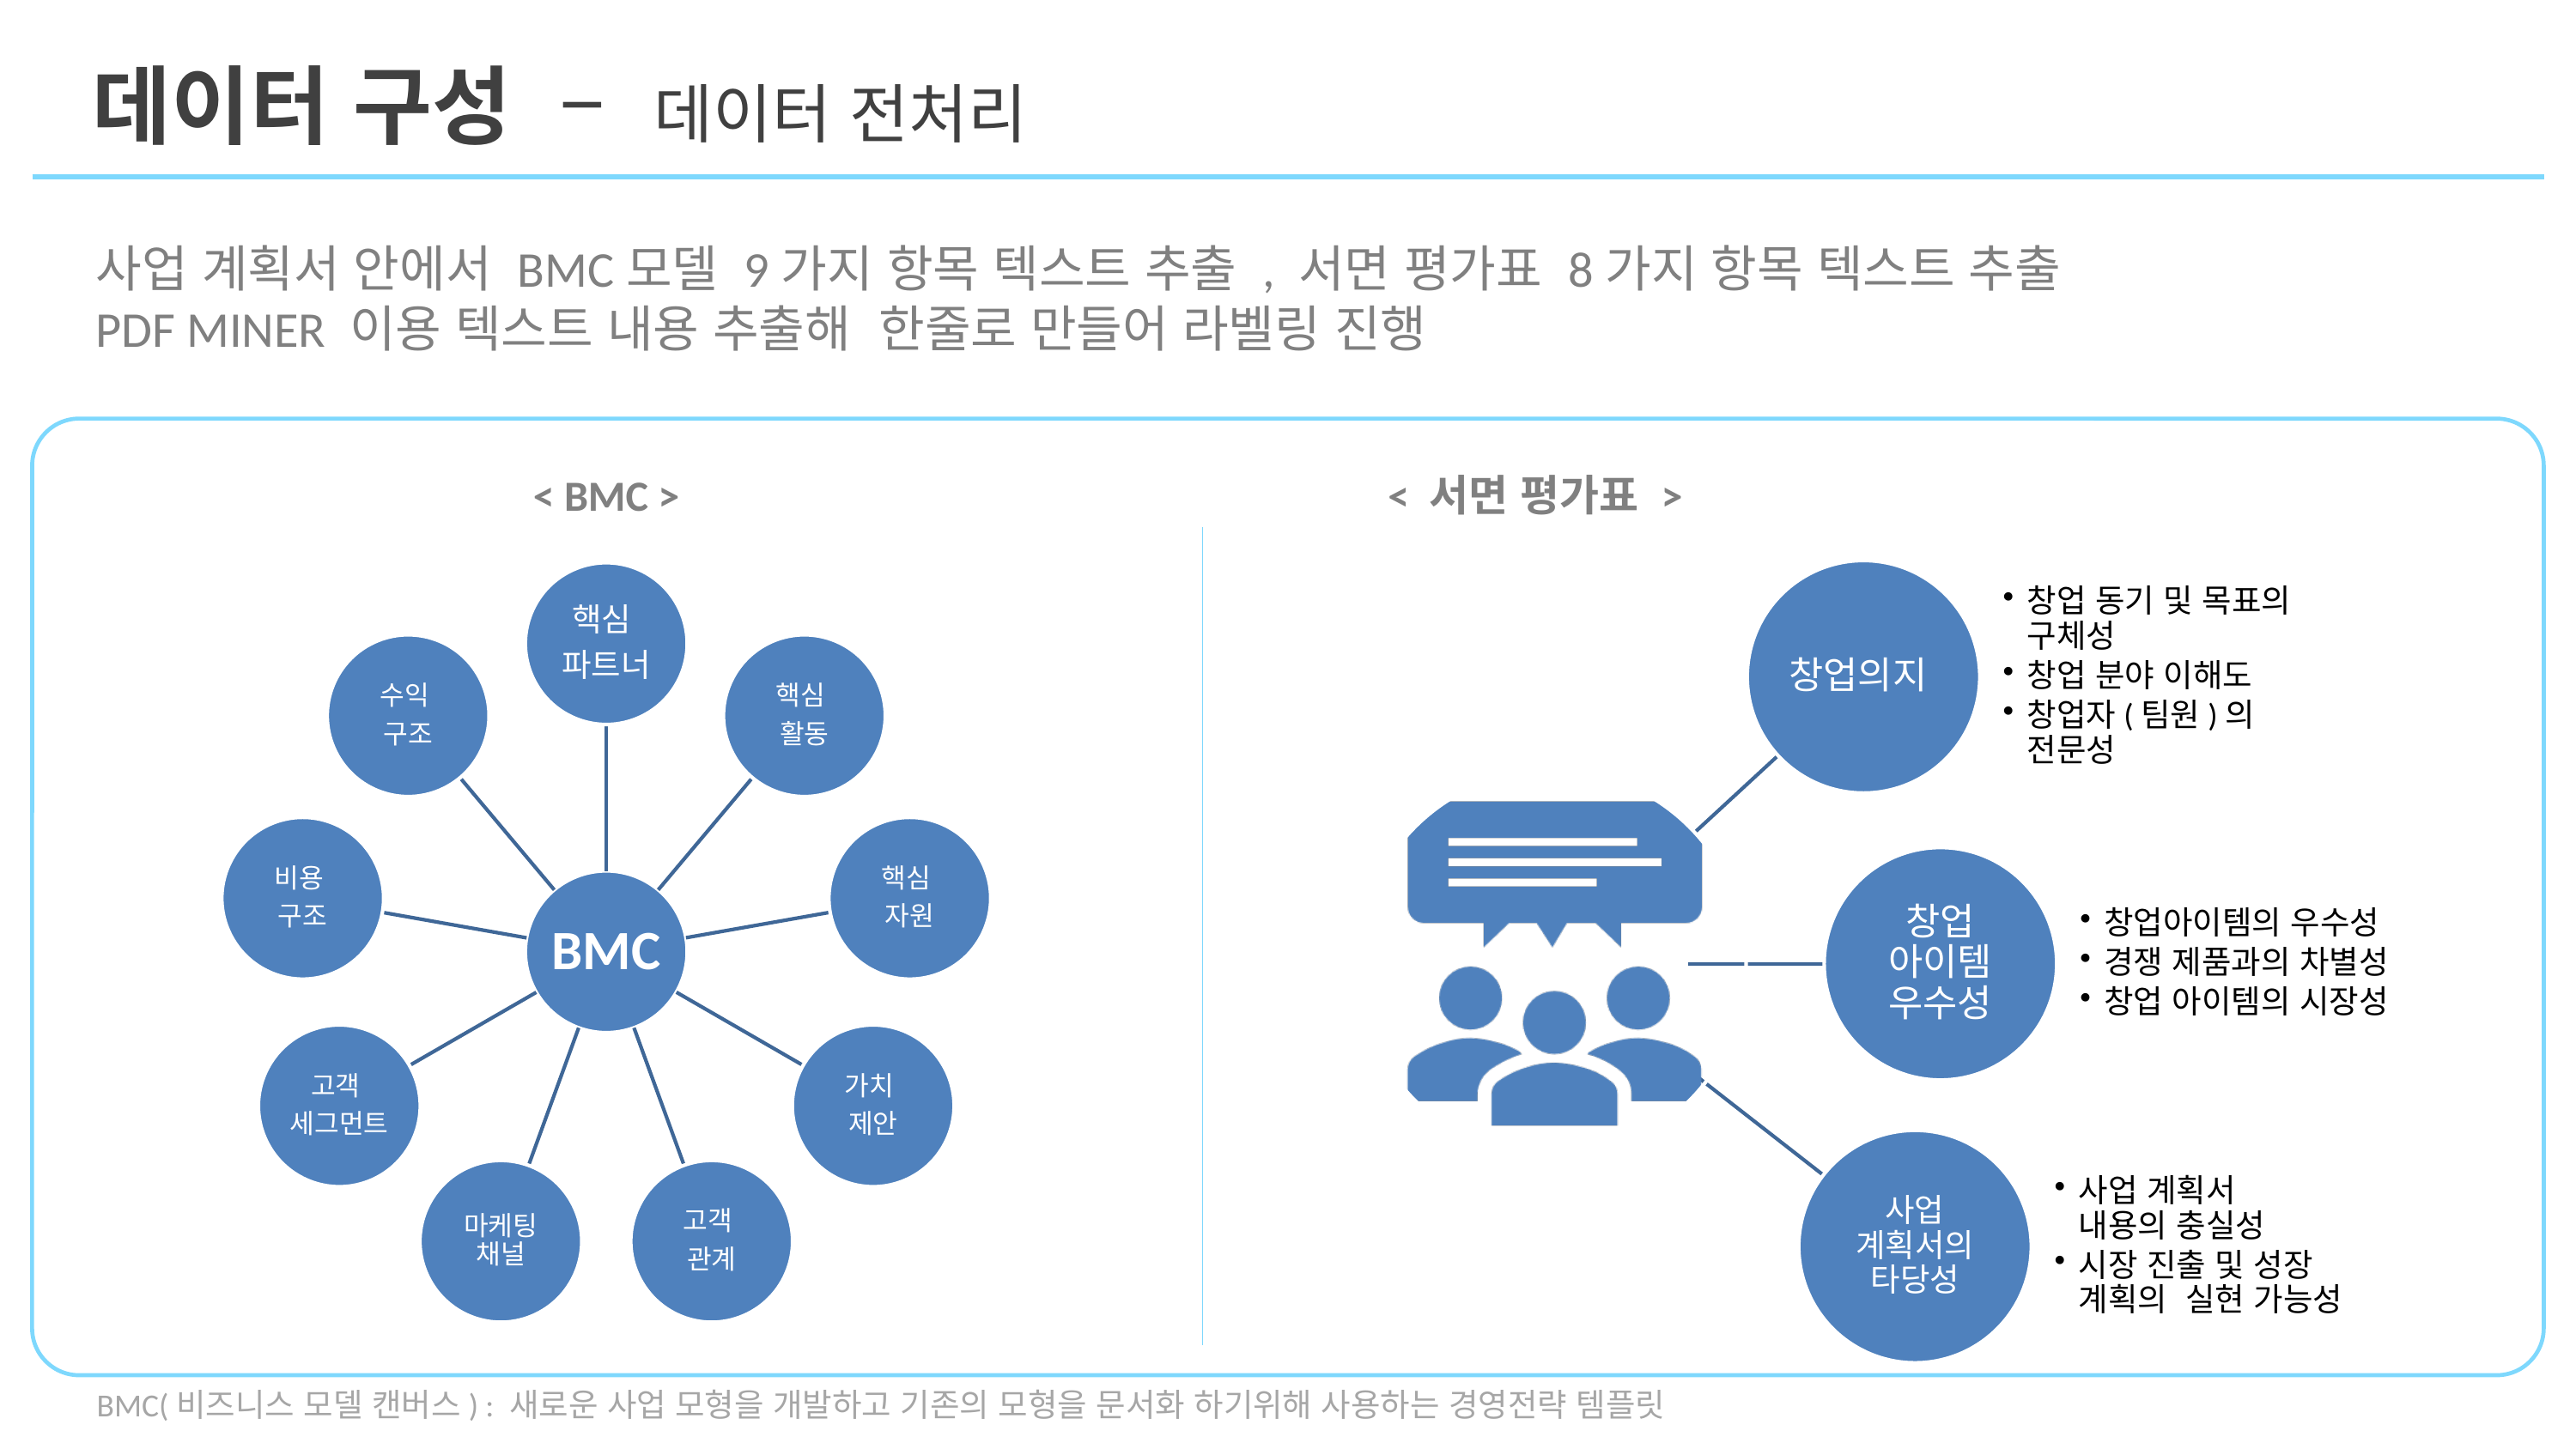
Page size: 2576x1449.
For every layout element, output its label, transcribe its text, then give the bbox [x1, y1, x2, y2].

text_box < BMC > [423, 462, 790, 526]
text_box < 서면 평가표 > [1352, 462, 1718, 526]
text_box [32, 559, 1181, 1325]
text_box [1288, 560, 2500, 1367]
text_box 사업 계획서 안에서 BMC모델 9가지 항목 텍스트 추출 , 서면 평가표 8가지 항목 텍스트 추출 PDF MINER 이용 텍스트 내용 추출해 한줄로 만들어 라벨링 진행 [83, 230, 2501, 364]
text_box 데이터 구성 – 데이터 전처리 [80, 45, 1750, 161]
text_box BMC(비즈니스 모델 캔버스) : 새로운 사업 모형을 개발하고 기존의 모형을 문서화 하기위해 사용하는 경영전략 템플릿 [83, 1378, 2501, 1430]
text_box [30, 416, 2546, 1378]
